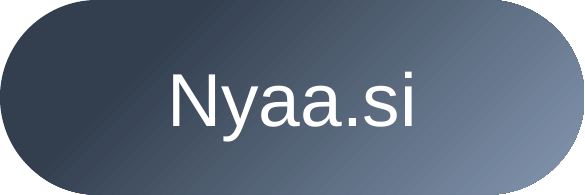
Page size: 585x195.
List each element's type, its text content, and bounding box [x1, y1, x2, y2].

text_box Nyaa.si [140, 44, 445, 150]
text_box [0, 0, 585, 195]
